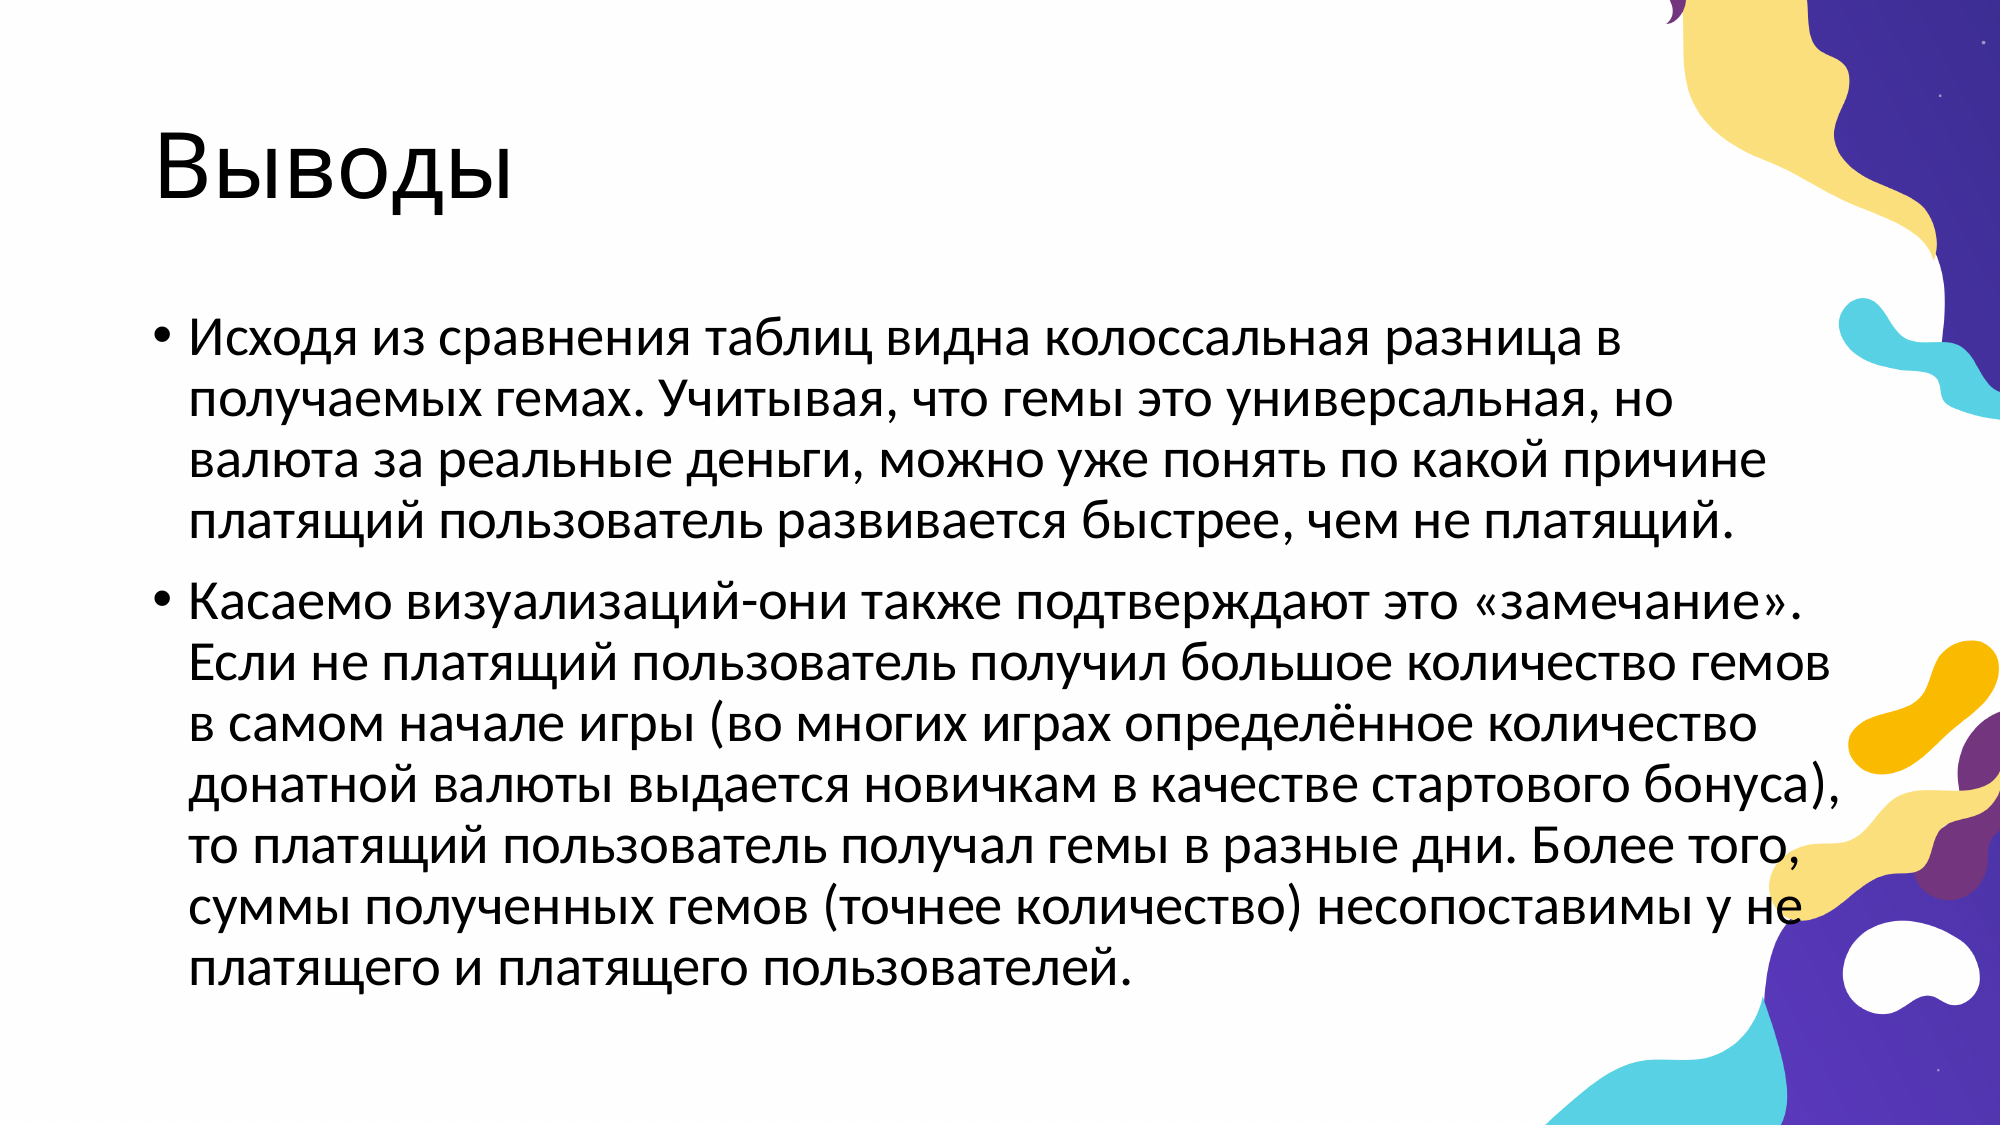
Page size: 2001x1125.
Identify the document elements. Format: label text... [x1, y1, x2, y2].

list Исходя из сравнения таблиц видна колоссальная разница в получаемых гемах. Учитывая, что гемы это универсальная, но валюта за реальные деньги, можно уже понять по какой причине платящий пользователь развивается быстрее, чем не платящий. Касаемо визуализаций-они также подтверждают это «замечание». Если не платящий пользователь получил большое количество гемов в самом начале игры (во многих играх определённое количество донатной валюты выдается новичкам в качестве стартового бонуса), то платящий пользователь получал гемы в разные дни. Более того, суммы полученных гемов (точнее количество) несопоставимы у не платящего и платящего пользователей. [137, 299, 1863, 1014]
picture [0, 0, 2000, 1125]
title Выводы [137, 59, 1863, 278]
